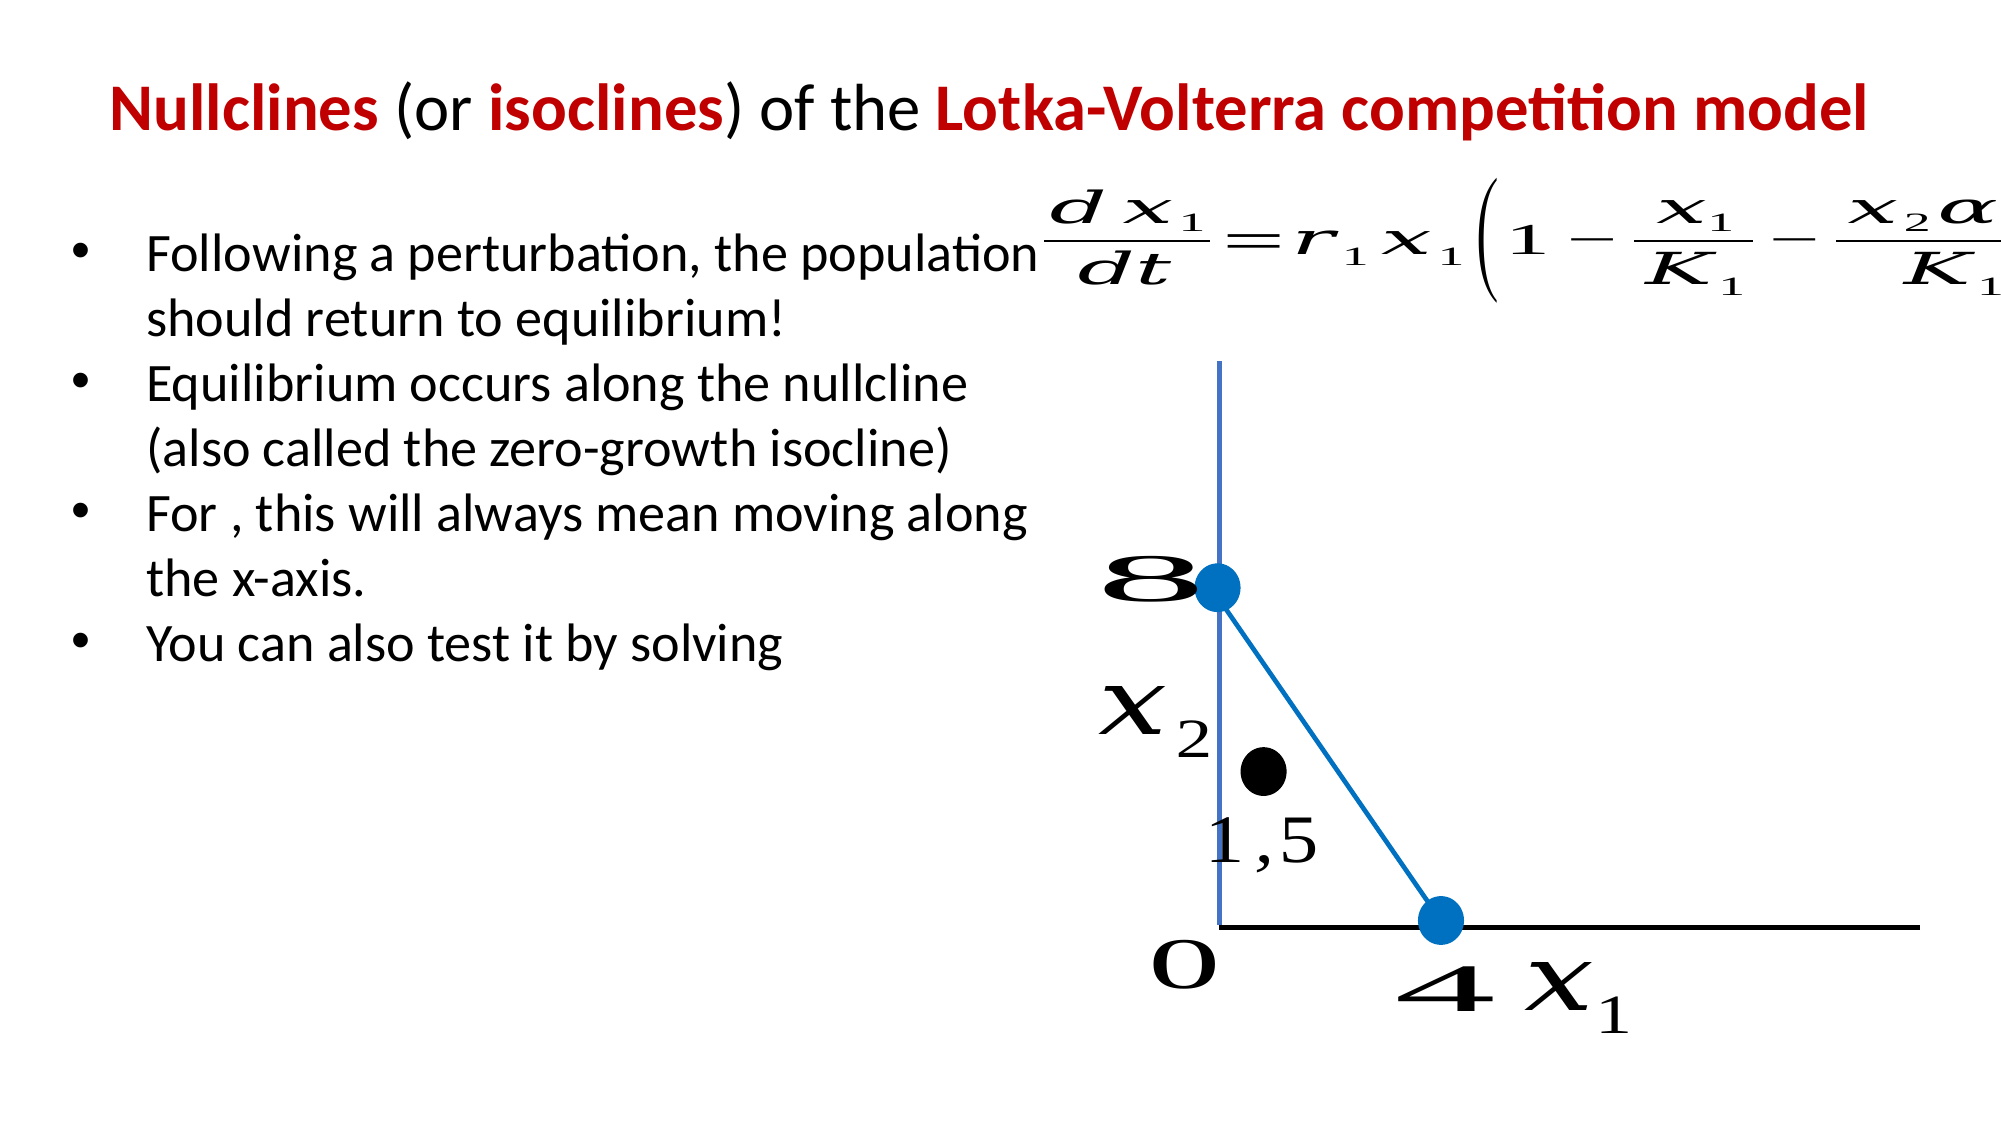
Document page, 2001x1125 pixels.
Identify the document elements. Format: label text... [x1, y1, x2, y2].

text_box [1418, 928, 1464, 946]
text_box [1220, 562, 1242, 584]
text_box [1208, 584, 1441, 921]
text_box Nullclines (or isoclines) of the Lotka-Volterra competition model [74, 56, 1921, 152]
text_box [1193, 562, 1219, 612]
text_box [1416, 895, 1466, 927]
